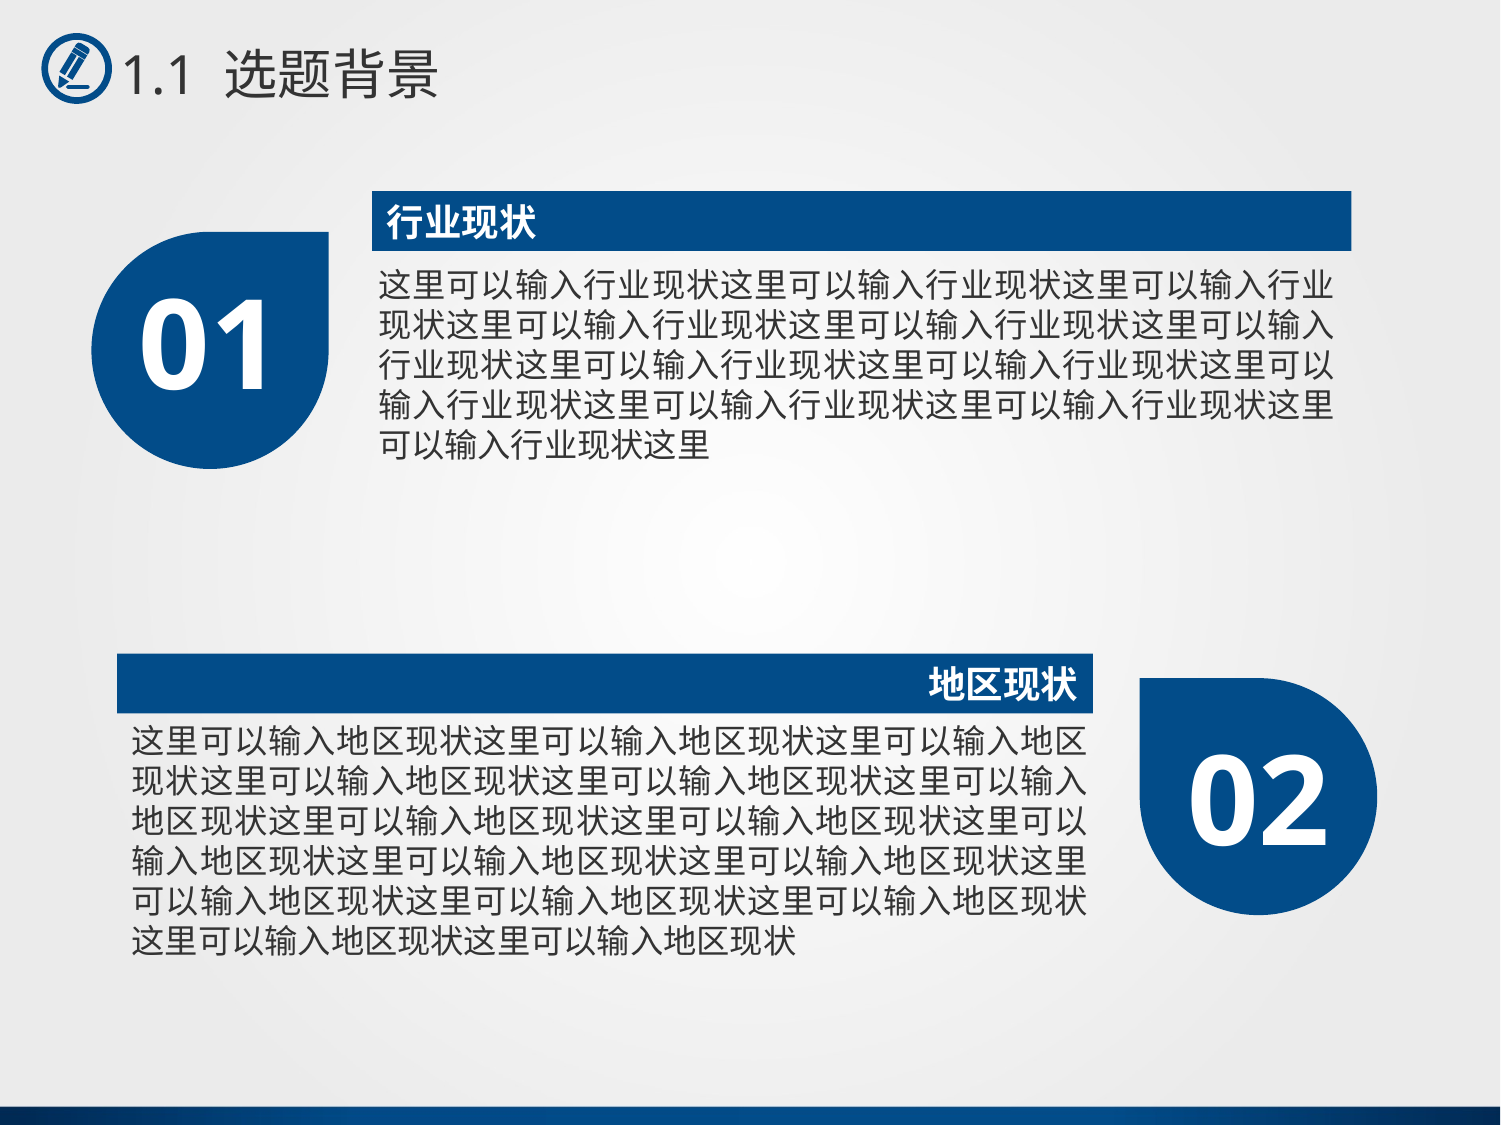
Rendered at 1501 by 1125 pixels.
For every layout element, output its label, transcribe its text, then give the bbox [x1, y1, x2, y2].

text_box 这里可以输入地区现状这里可以输入地区现状这里可以输入地区现状这里可以输入地区现状这里可以输入地区现状这里可以输入地区现状这里可以输入地区现状这里可以输入地区现状这里可以输入地区现状这里可以输入地区现状这里可以输入地区现状这里可以输入地区现状这里可以输入地区现状这里可以输入地区现状这里可以输入地区现状这里可以输入地区现状 [117, 713, 1105, 968]
text_box 02 [1172, 713, 1345, 878]
text_box [1139, 678, 1378, 916]
text_box 01 [123, 256, 297, 422]
text_box 行业现状 [372, 191, 1352, 251]
text_box 这里可以输入行业现状这里可以输入行业现状这里可以输入行业现状这里可以输入行业现状这里可以输入行业现状这里可以输入行业现状这里可以输入行业现状这里可以输入行业现状这里可以输入行业现状这里可以输入行业现状这里可以输入行业现状这里可以输入行业现状这里 [363, 256, 1352, 472]
text_box [91, 231, 329, 469]
text_box 地区现状 [117, 653, 1093, 714]
text_box 1.1 选题背景 [105, 33, 456, 113]
text_box [41, 33, 112, 104]
picture [0, 0, 1501, 1125]
